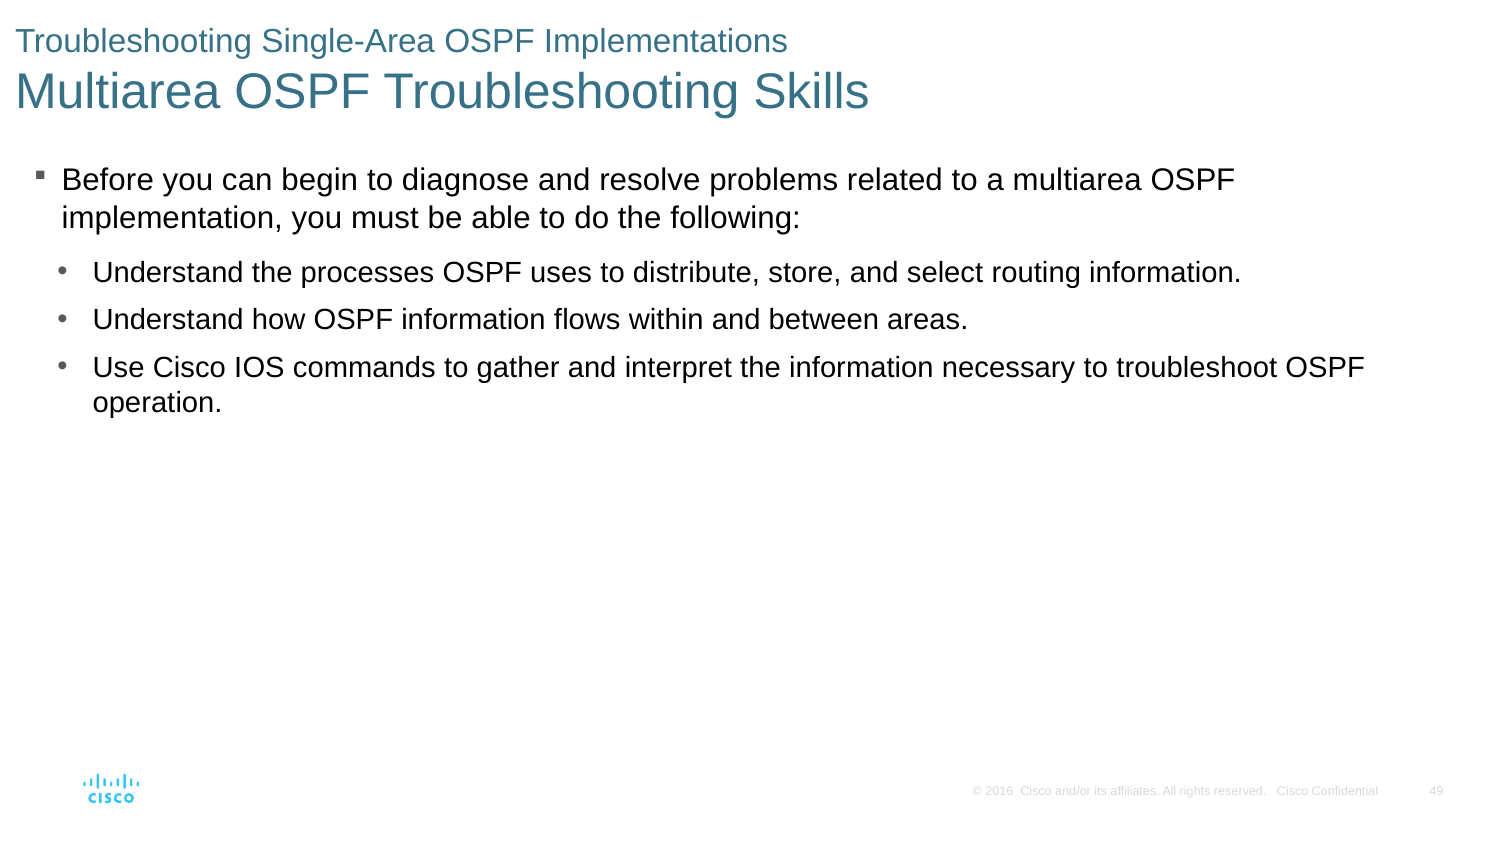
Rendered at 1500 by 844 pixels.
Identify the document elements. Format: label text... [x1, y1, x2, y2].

list Before you can begin to diagnose and resolve problems related to a multiarea OSPF implementation, you must be able to do the following: Understand the processes OSPF uses to distribute, store, and select routing information. Understand how OSPF information flows within and between areas. Use Cisco IOS commands to gather and interpret the information necessary to troubleshoot OSPF operation. [18, 152, 1476, 813]
title Troubleshooting Single-Area OSPF Implementations Multiarea OSPF Troubleshooting Skills [0, 6, 1500, 131]
